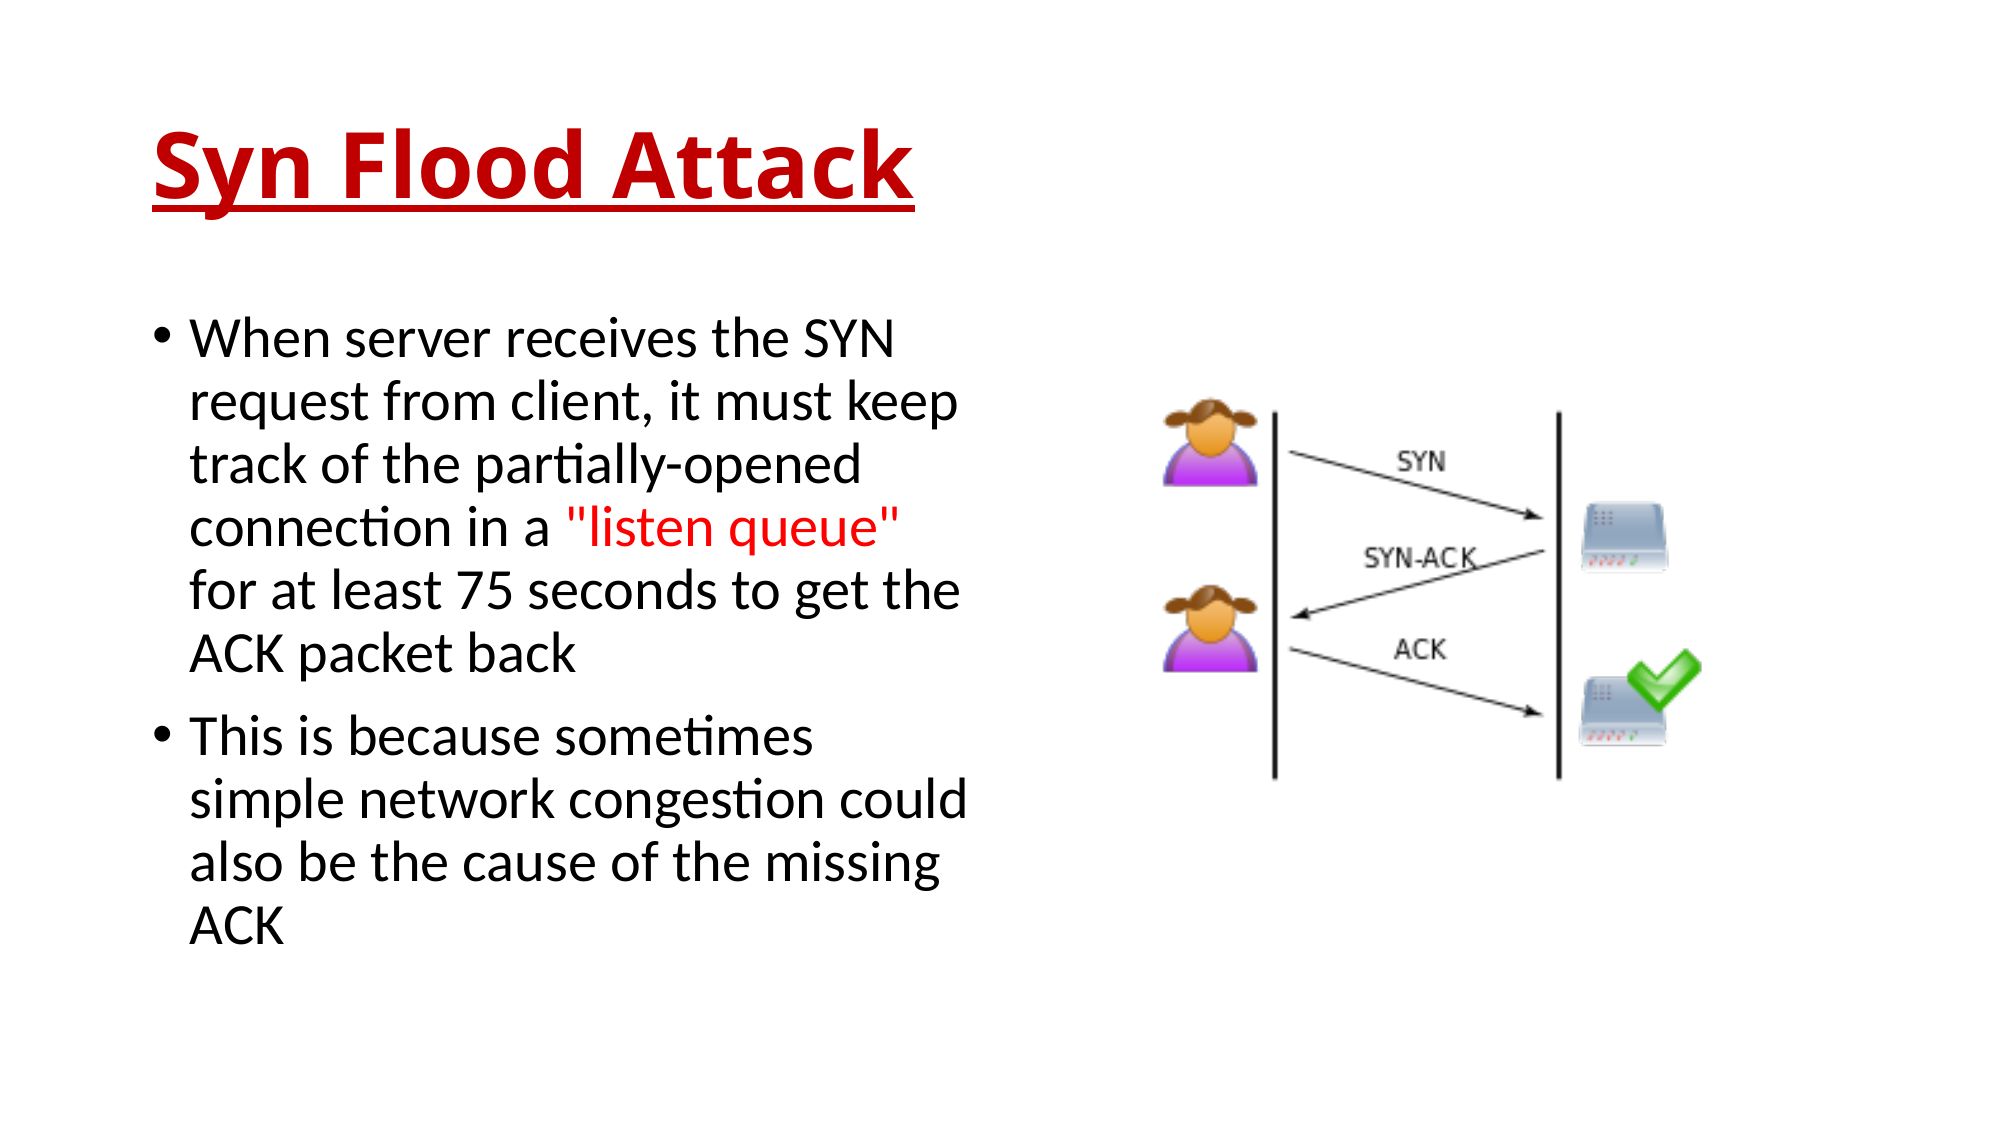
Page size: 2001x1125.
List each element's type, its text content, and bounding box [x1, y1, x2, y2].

title Syn Flood Attack [137, 59, 1863, 278]
list When server receives the SYN request from client, it must keep track of the partially-opened connection in a "listen queue" for at least 75 seconds to get the ACK packet back This is because sometimes simple network congestion could also be the cause of the missing ACK [137, 299, 988, 1014]
picture [1154, 388, 1712, 792]
